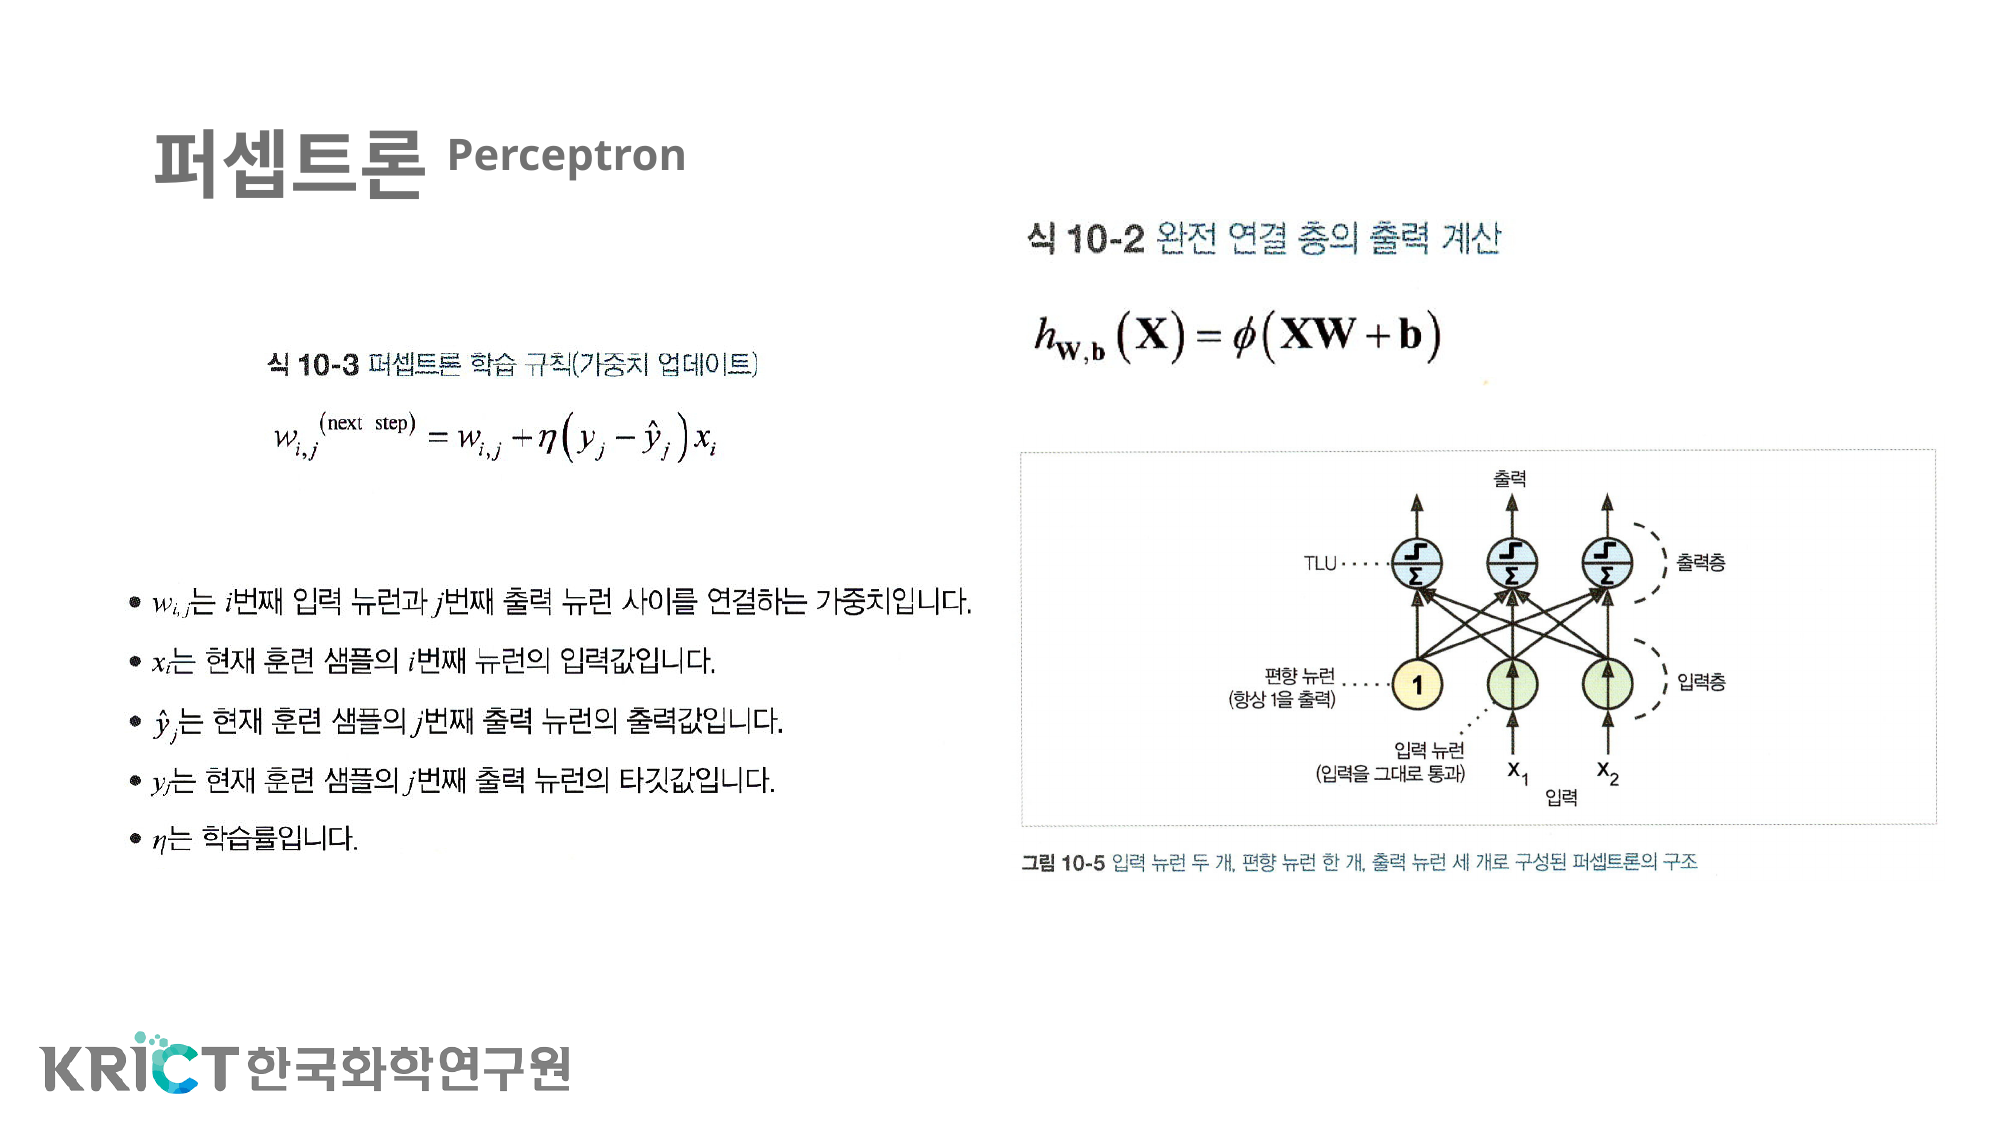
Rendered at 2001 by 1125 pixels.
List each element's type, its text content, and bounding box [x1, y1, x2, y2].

picture [247, 332, 786, 494]
picture [999, 205, 1524, 389]
title 퍼셉트론Perceptron [137, 59, 1863, 278]
picture [1011, 434, 1945, 881]
picture [113, 577, 989, 869]
picture [39, 1031, 569, 1094]
